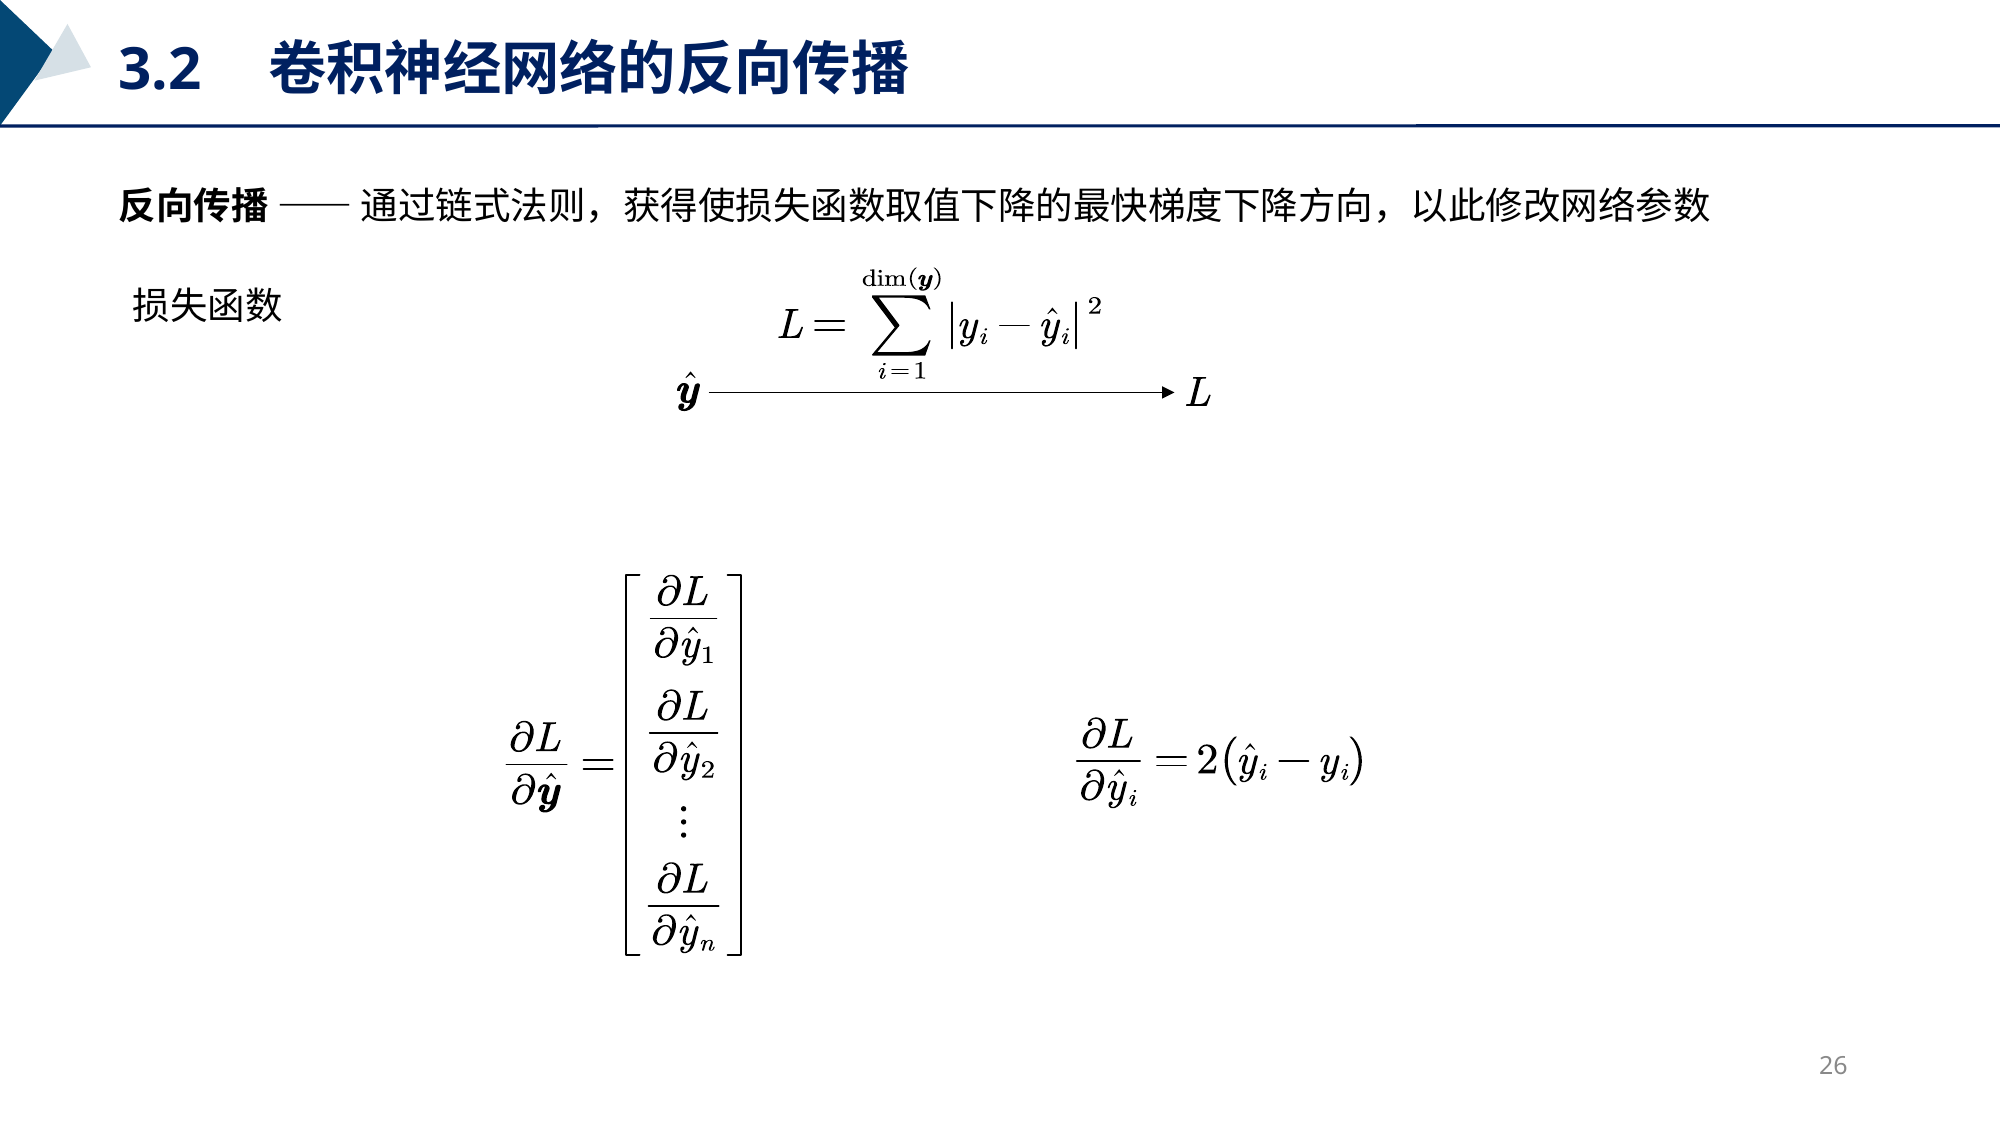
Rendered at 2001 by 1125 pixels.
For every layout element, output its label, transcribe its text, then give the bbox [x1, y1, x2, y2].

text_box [497, 564, 1370, 967]
text_box 3.2 卷积神经网络的反向传播 [103, 23, 1285, 109]
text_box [672, 259, 1219, 424]
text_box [0, 0, 91, 125]
text_box 26 [1412, 1042, 1863, 1103]
text_box 损失函数 [117, 251, 1428, 447]
text_box 反向传播 —— 通过链式法则，获得使损失函数取值下降的最快梯度下降方向，以此修改网络参数 [103, 129, 1850, 234]
